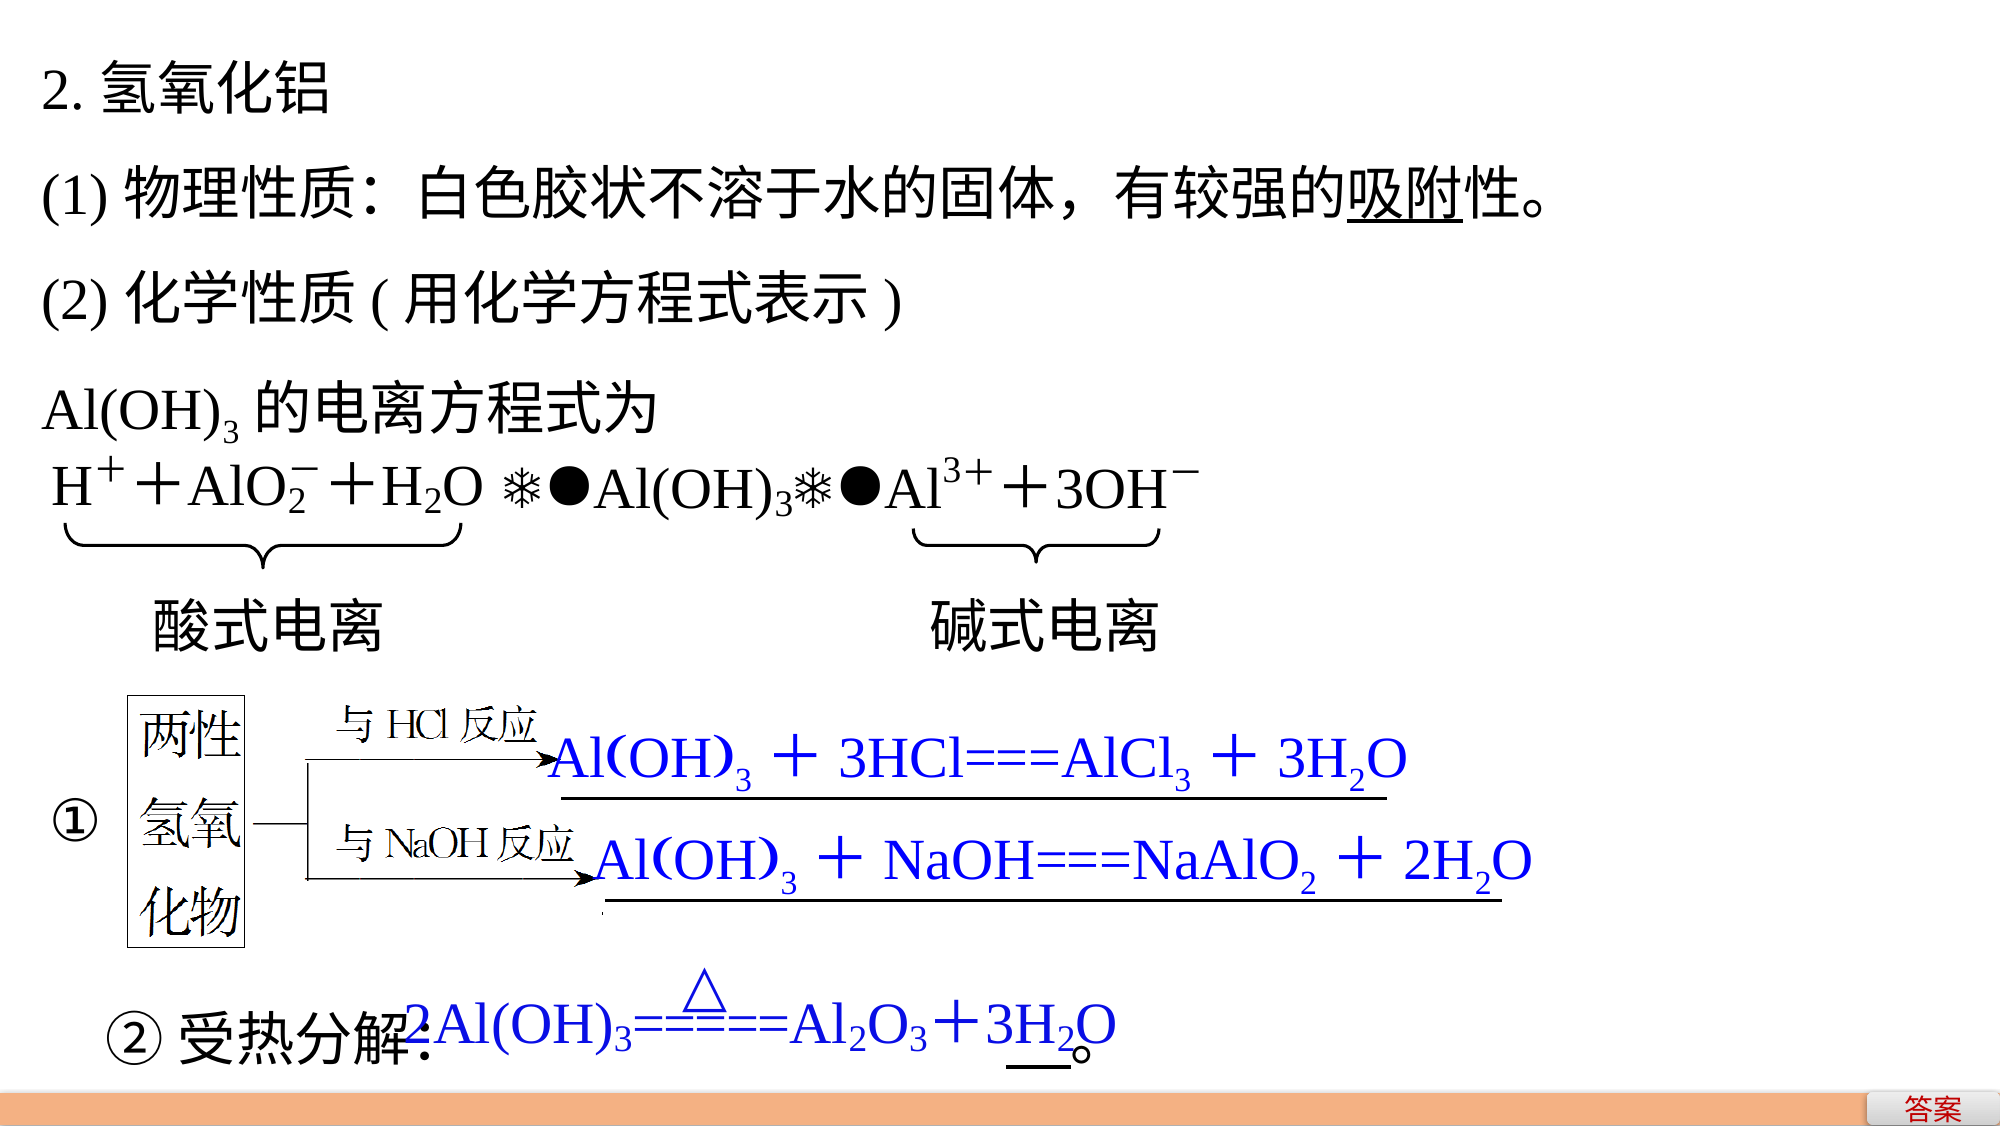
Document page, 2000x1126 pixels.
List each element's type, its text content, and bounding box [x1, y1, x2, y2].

text_box 碱式电离 [909, 644, 1185, 670]
text_box 酸式电离 [132, 560, 408, 670]
text_box [0, 1092, 1866, 1126]
text_box ① [34, 775, 115, 860]
text_box 答案 [1866, 1091, 2000, 1126]
picture [120, 689, 604, 950]
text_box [403, 940, 1149, 1091]
text_box 4 [604, 901, 1498, 909]
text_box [501, 440, 1429, 635]
text_box 2.氢氧化铝 (1)物理性质：白色胶状不溶于水的固体，有较强的吸附性。 (2)化学性质(用化学方程式表示) Al(OH)3的电离方程式为 [21, 6, 1871, 461]
text_box ②受热分解： 。 [91, 994, 398, 1080]
text_box Al(OH)3＋NaOH===NaAlO2＋2H2O [607, 813, 1549, 909]
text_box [51, 437, 551, 552]
text_box Al(OH)3＋3HCl===AlCl3＋3H2O [607, 711, 1423, 806]
